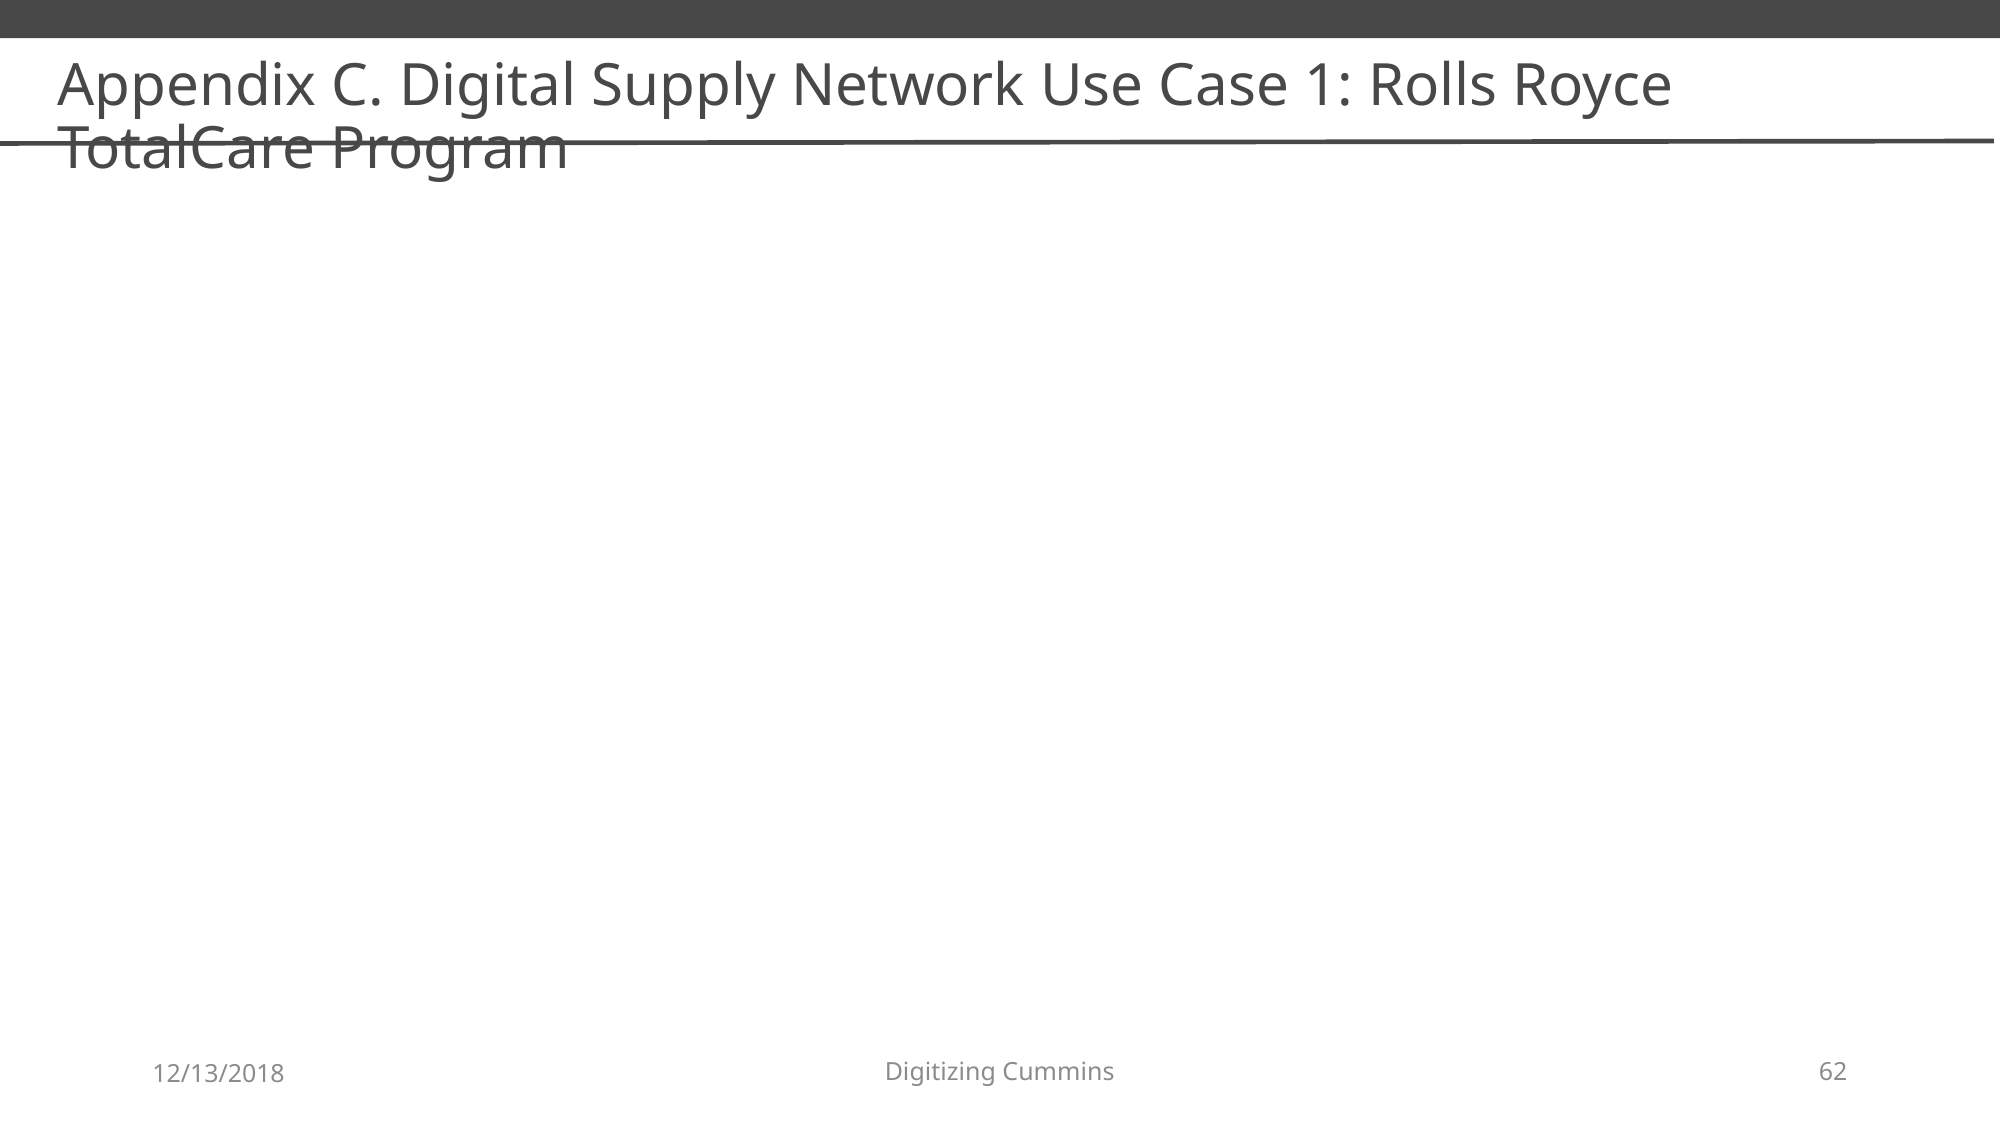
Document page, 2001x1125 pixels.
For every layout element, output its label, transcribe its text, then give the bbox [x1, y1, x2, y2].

slide_number 62 [1412, 1042, 1863, 1103]
list Appendix C. Digital Supply Network Use Case 1: Rolls Royce TotalCare Program [42, 48, 1959, 159]
footer Digitizing Cummins [662, 1042, 1338, 1103]
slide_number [137, 1042, 588, 1103]
